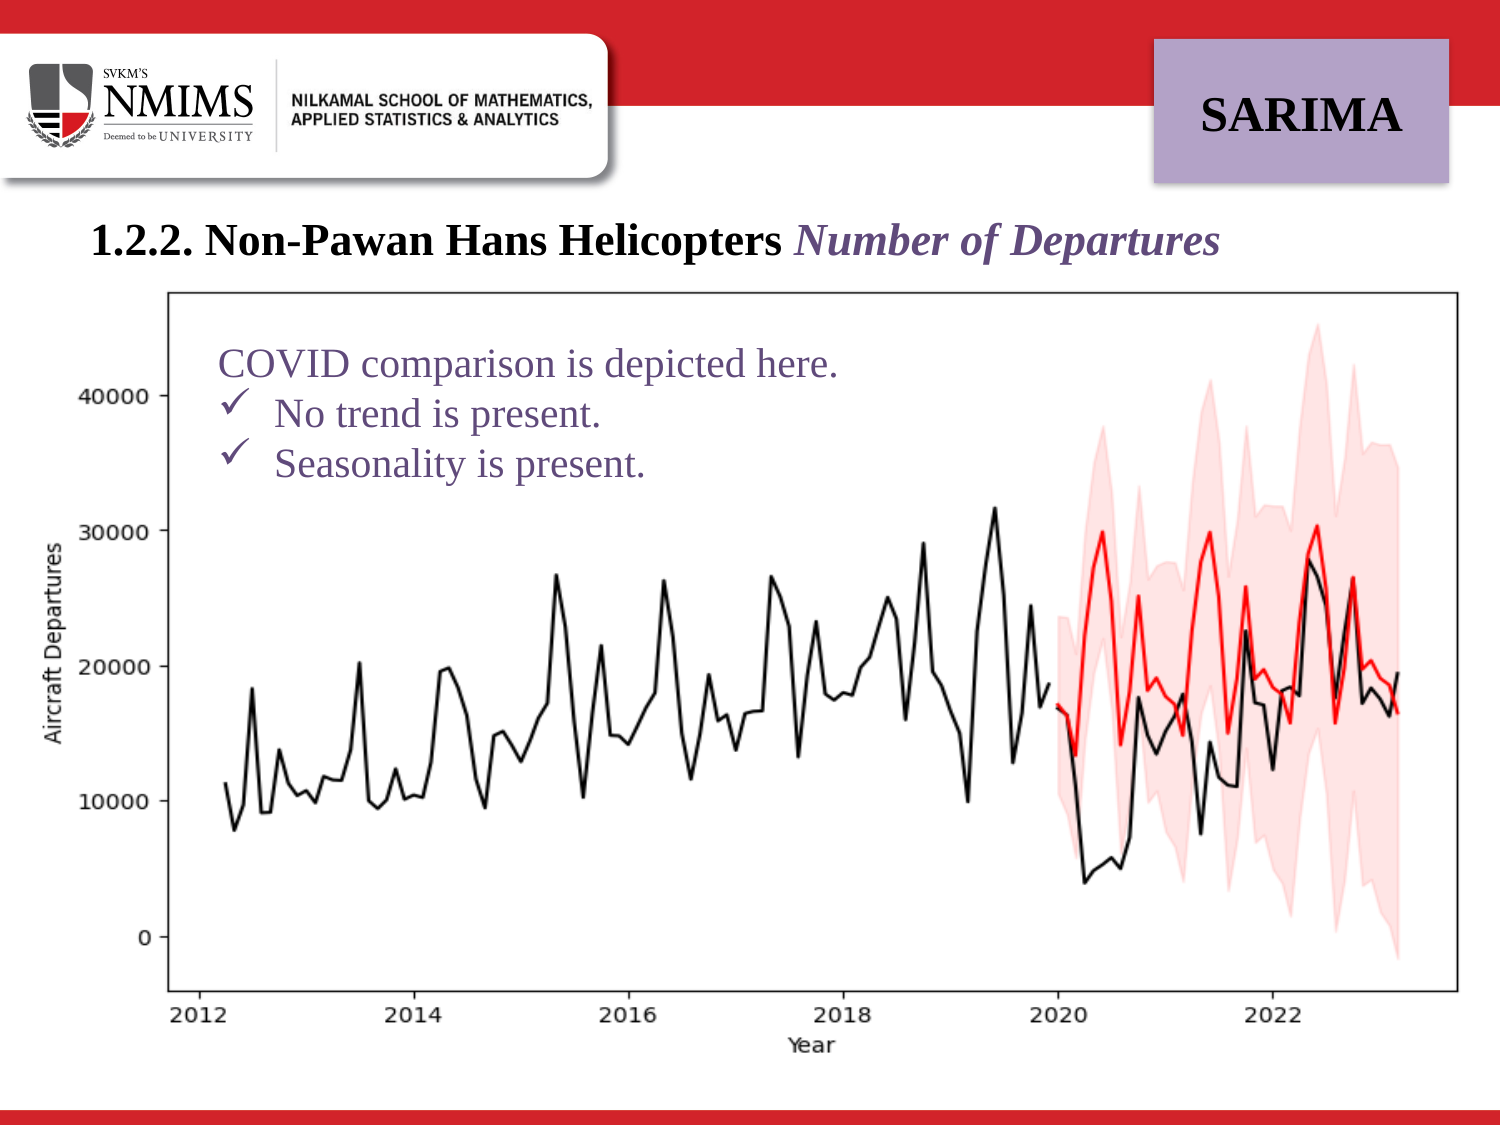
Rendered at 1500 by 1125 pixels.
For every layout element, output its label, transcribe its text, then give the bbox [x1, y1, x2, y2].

text_box SARIMA [1154, 38, 1450, 184]
text_box 1.2.2. Non-Pawan Hans Helicopters Number of Departures [74, 193, 1245, 281]
picture [0, 0, 1500, 1125]
